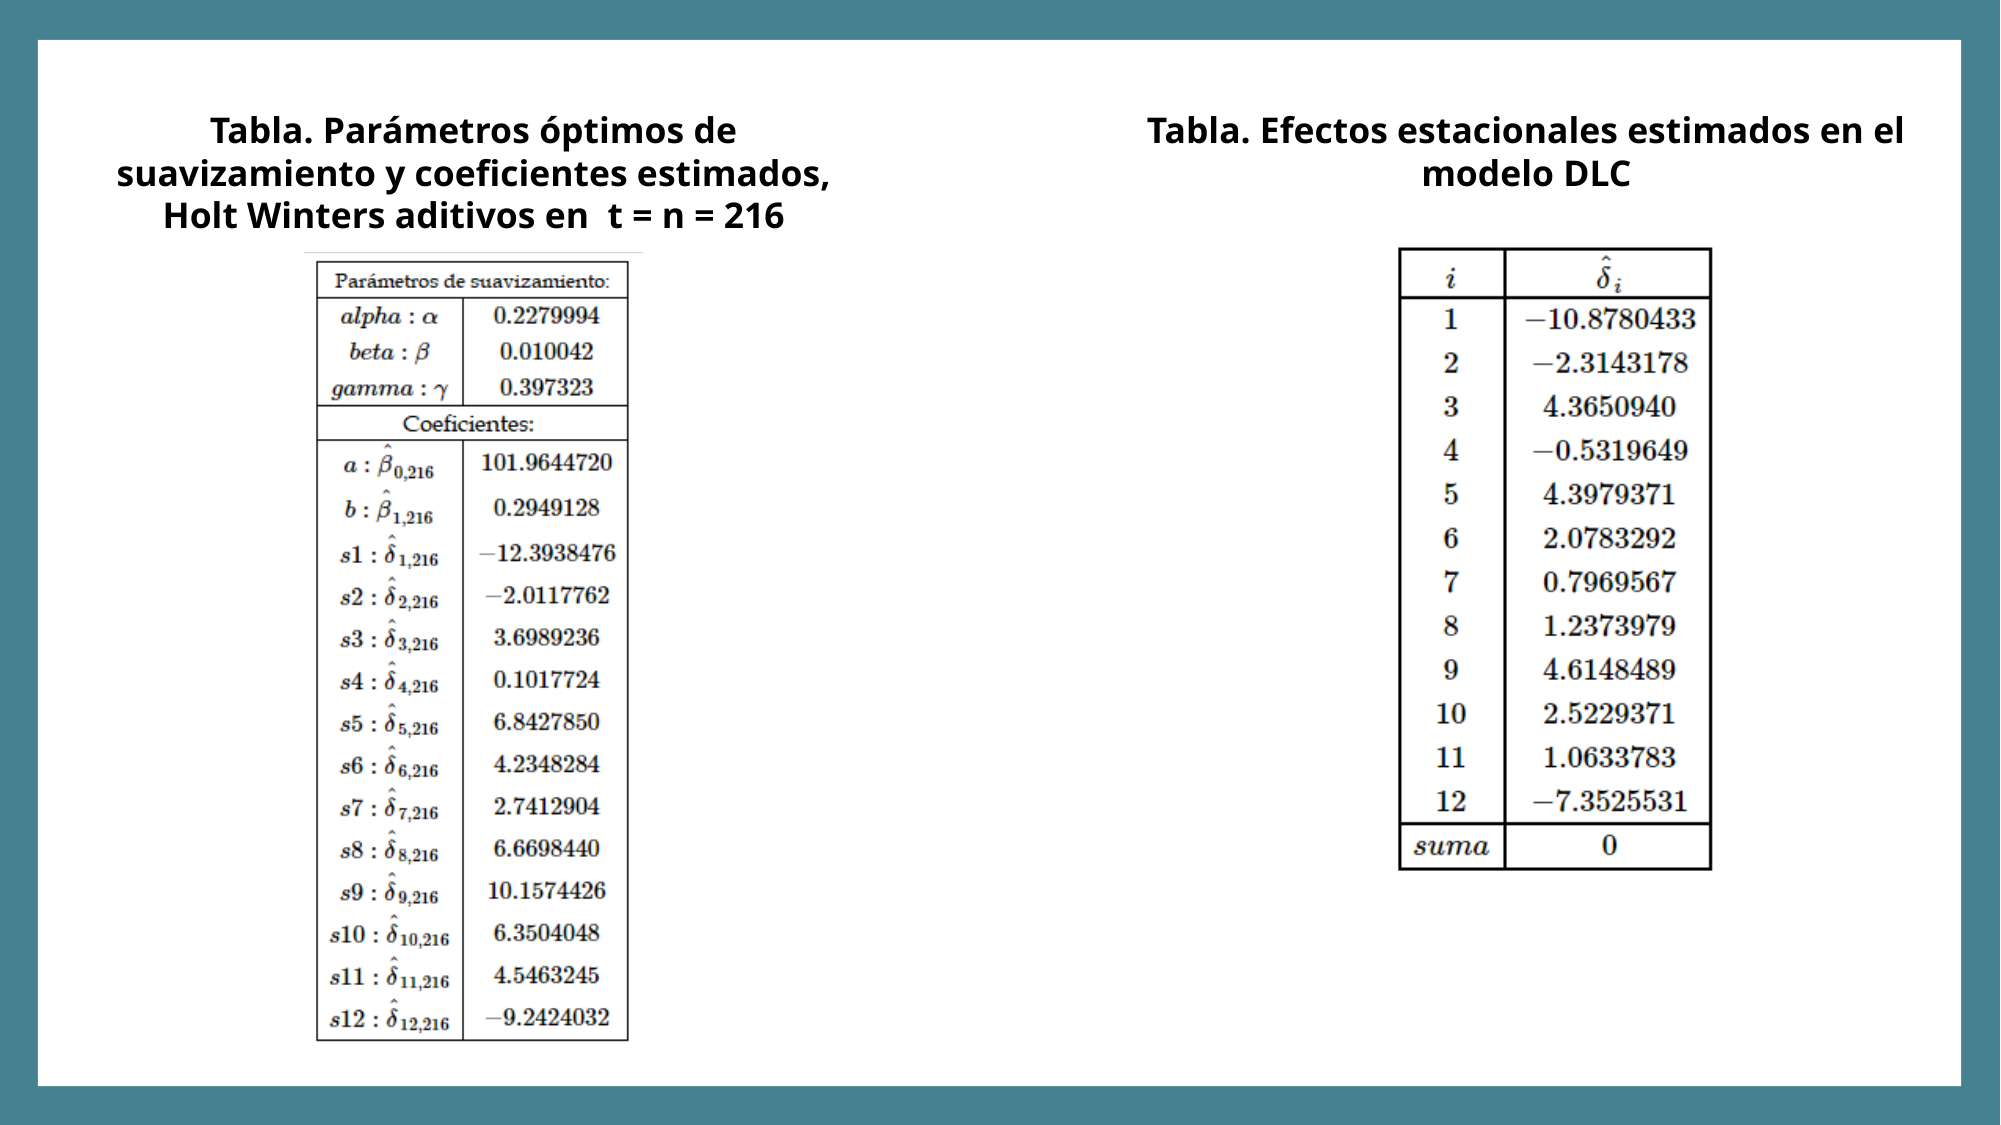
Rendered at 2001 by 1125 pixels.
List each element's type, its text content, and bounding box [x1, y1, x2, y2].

text_box Tabla. Parámetros óptimos de suavizamiento y coeficientes estimados, Holt Winters aditivos en t = n = 216 [76, 93, 872, 251]
text_box Tabla. Efectos estacionales estimados en el modelo DLC [1129, 93, 1924, 209]
picture [1386, 240, 1725, 885]
picture [304, 252, 643, 1047]
